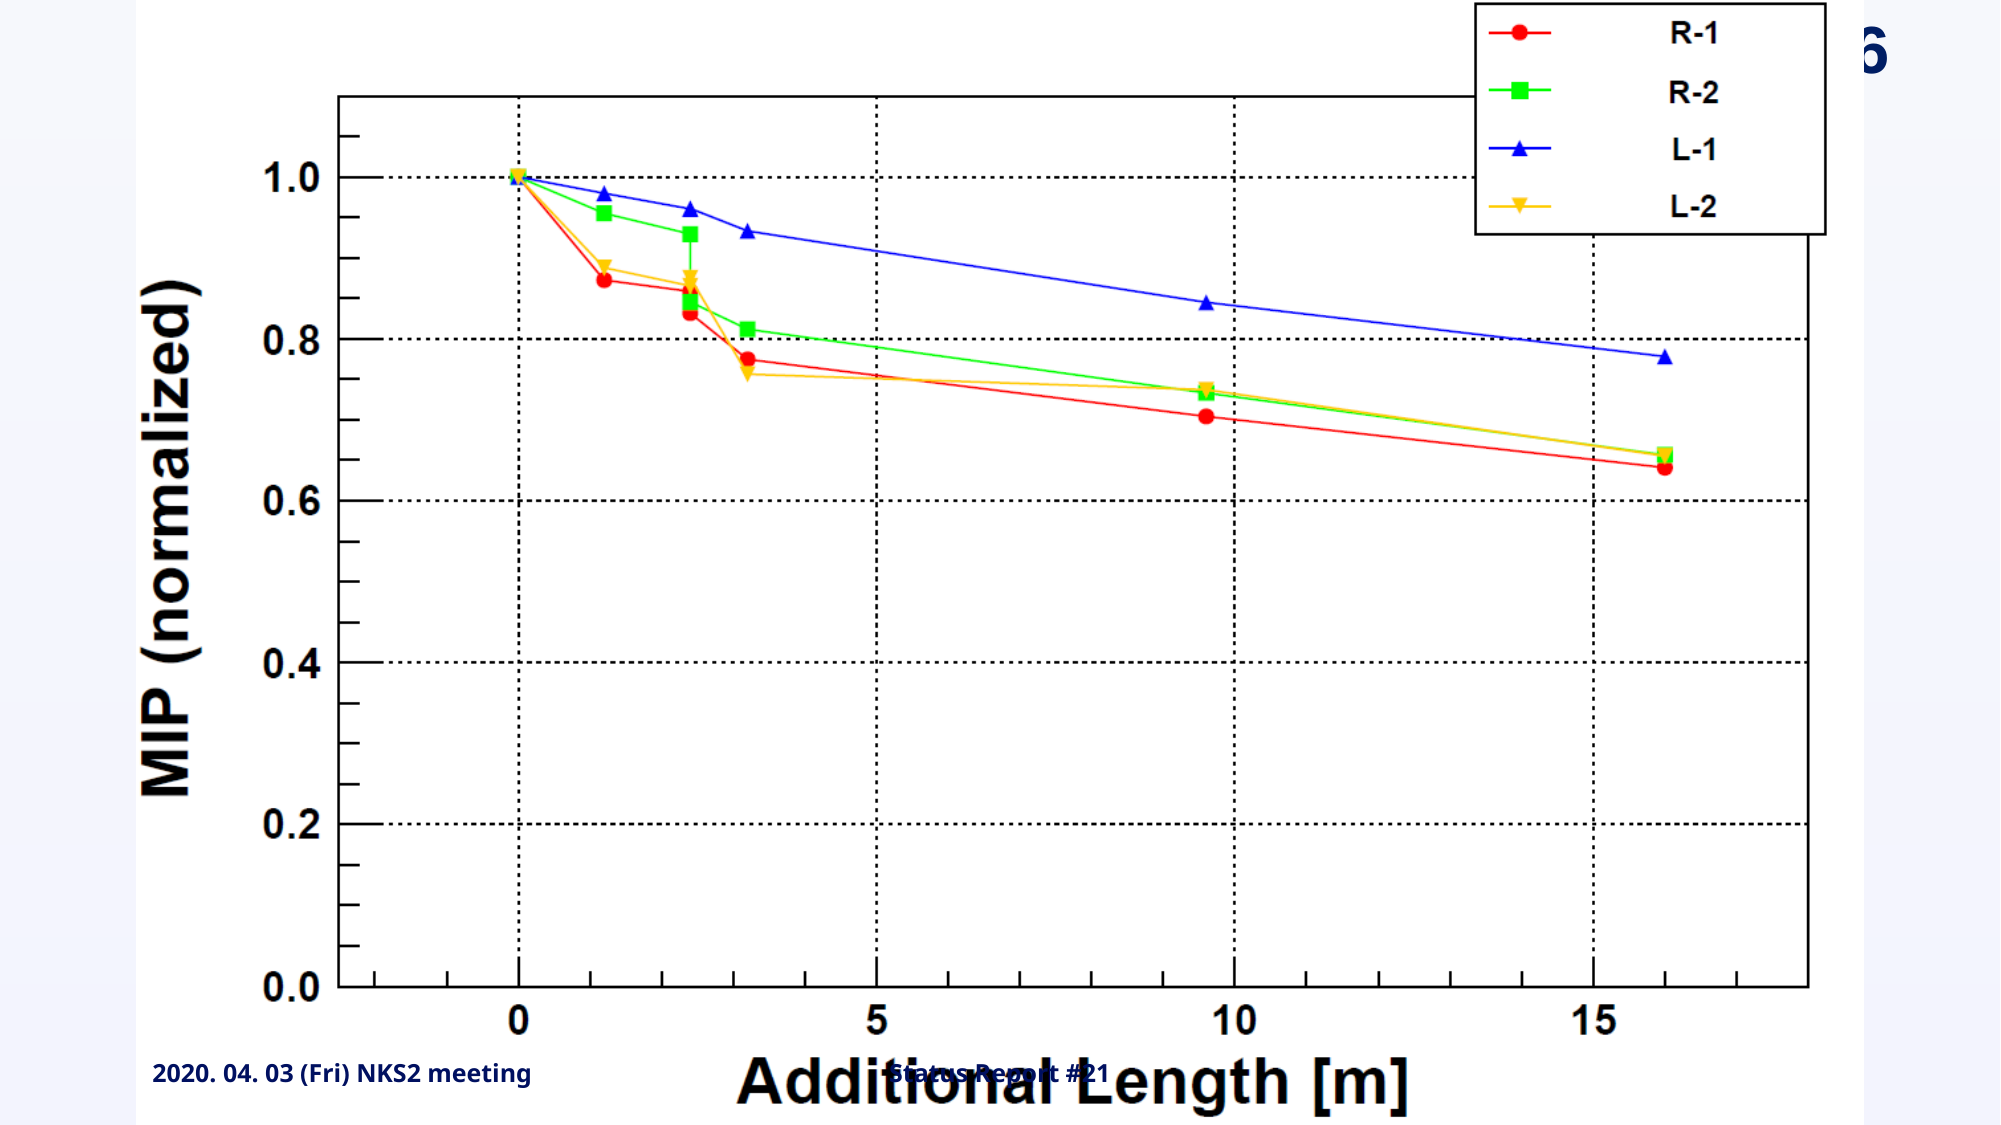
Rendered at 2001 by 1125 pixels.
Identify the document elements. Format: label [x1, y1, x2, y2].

picture [136, 0, 1864, 1125]
